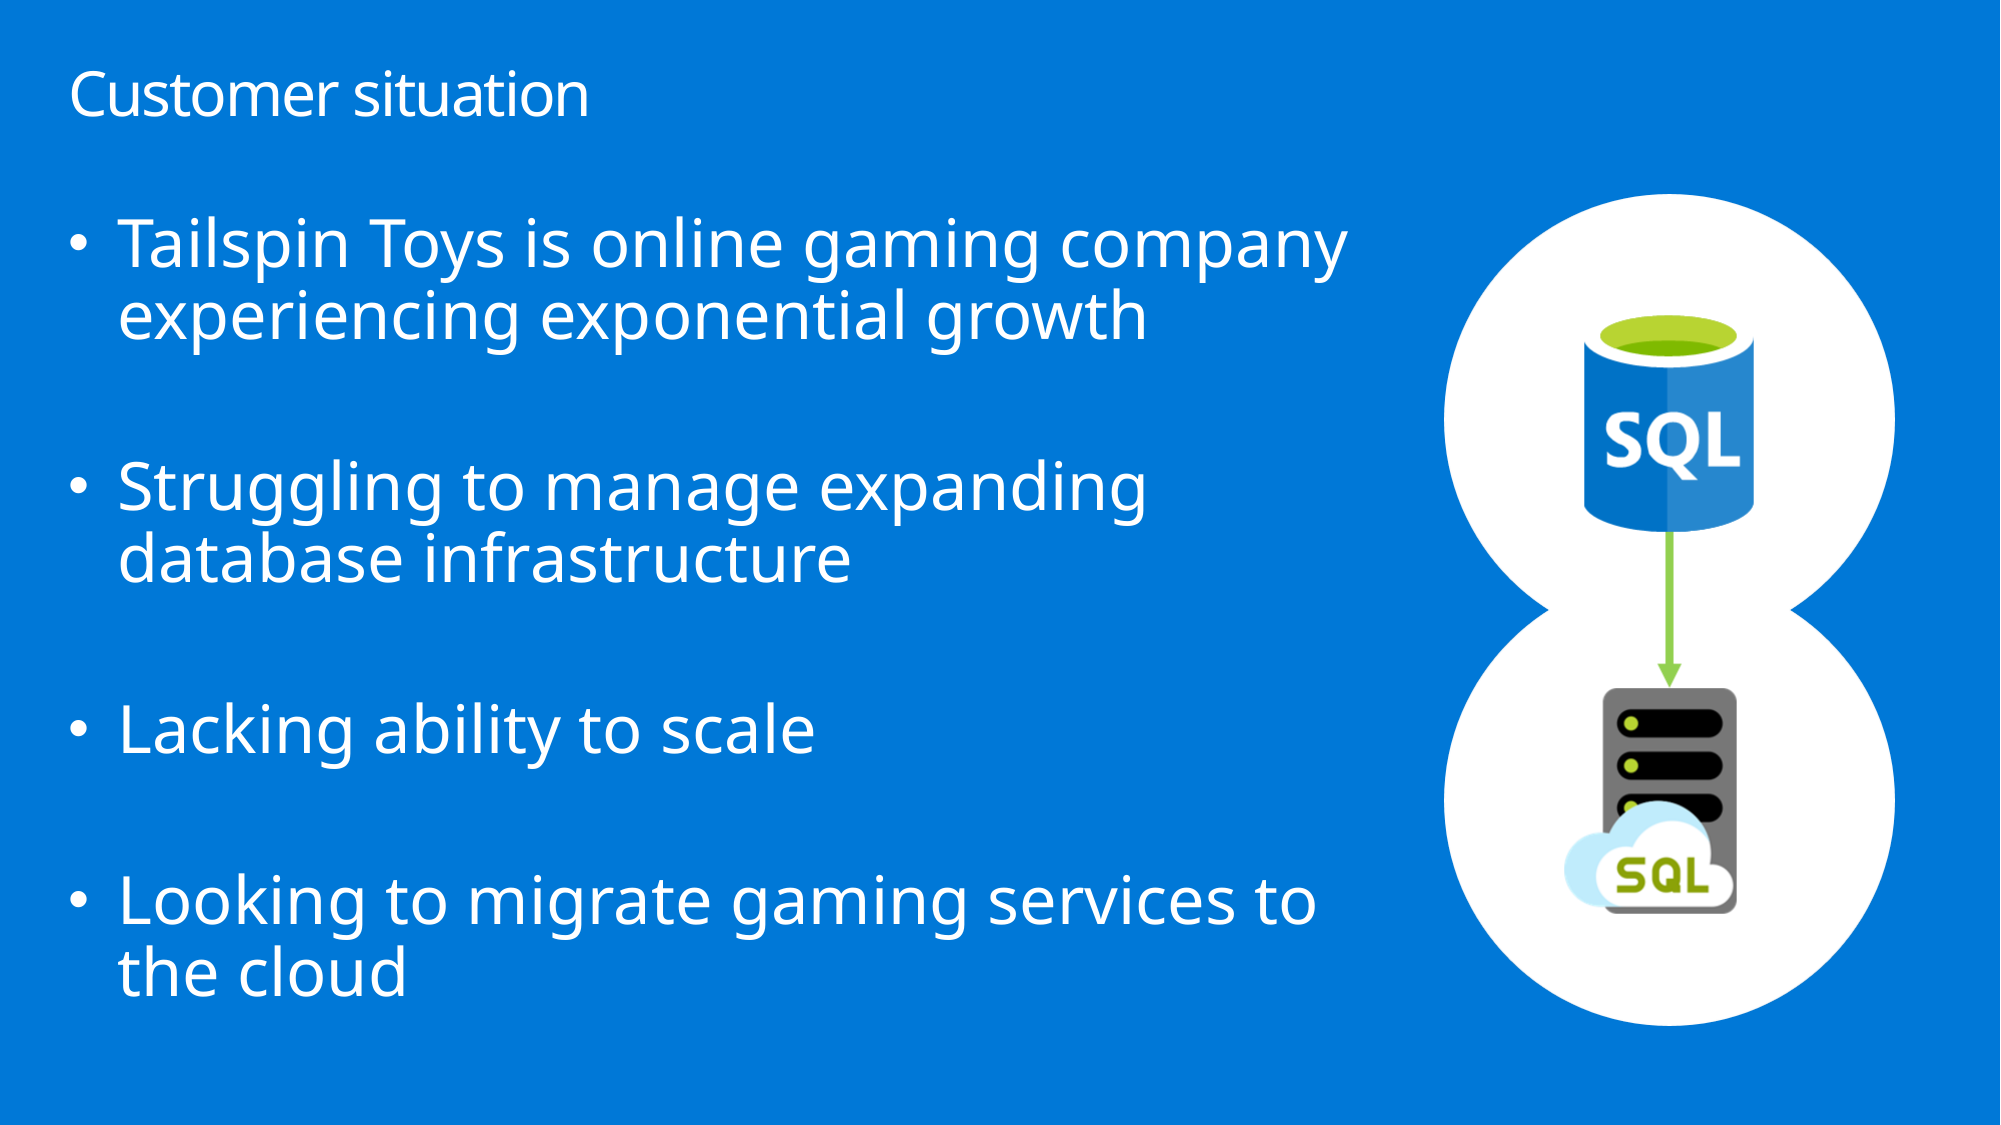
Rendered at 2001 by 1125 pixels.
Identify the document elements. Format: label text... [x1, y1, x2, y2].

list Tailspin Toys is online gaming company experiencing exponential growth Struggling to manage expanding database infrastructure Lacking ability to scale Looking to migrate gaming services to the cloud [44, 195, 1383, 1078]
picture [1444, 194, 1895, 1026]
title Customer situation [44, 47, 1957, 196]
